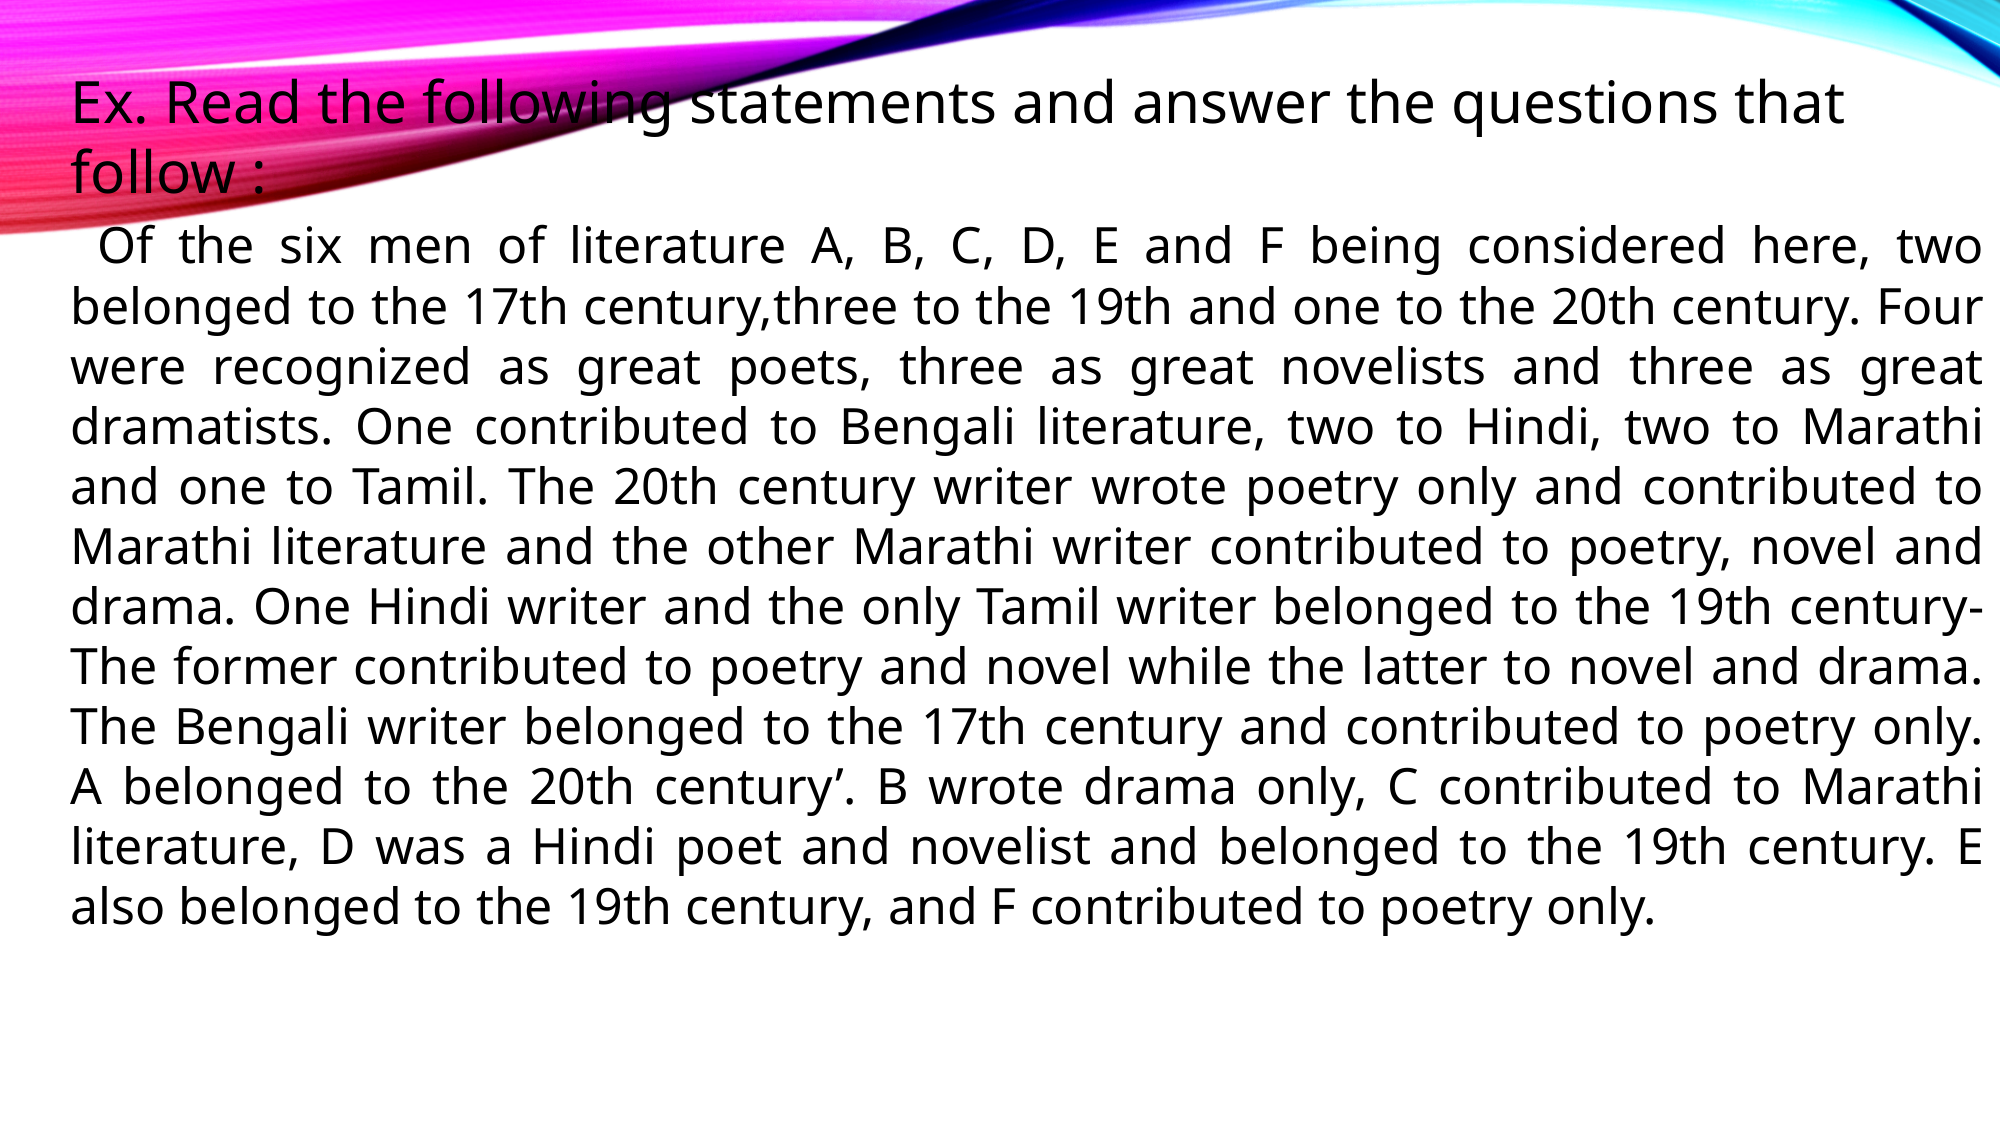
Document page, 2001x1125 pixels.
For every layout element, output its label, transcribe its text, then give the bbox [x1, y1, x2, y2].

picture [1910, 0, 2000, 45]
picture [0, 0, 1969, 237]
text_box Ex. Read the following statements and answer the questions that follow : Of the six men of literature A, B, C, D, E and F being considered here, two belonged to the 17th century,three to the 19th and one to the 20th century. Four were recognized as great poets, three as great novelists and three as great dramatists. One contributed to Bengali literature, two to Hindi, two to Marathi and one to Tamil. The 20th century writer wrote poetry only and contributed to Marathi literature and the other Marathi writer contributed to poetry, novel and drama. One Hindi writer and the only Tamil writer belonged to the 19th century- The former contributed to poetry and novel while the latter to novel and drama. The Bengali writer belonged to the 17th century and contributed to poetry only. A belonged to the 20th century’. B wrote drama only, C contributed to Marathi literature, D was a Hindi poet and novelist and belonged to the 19th century. E also belonged to the 19th century, and F contributed to poetry only. [56, 57, 2000, 943]
picture [1890, 0, 2000, 57]
